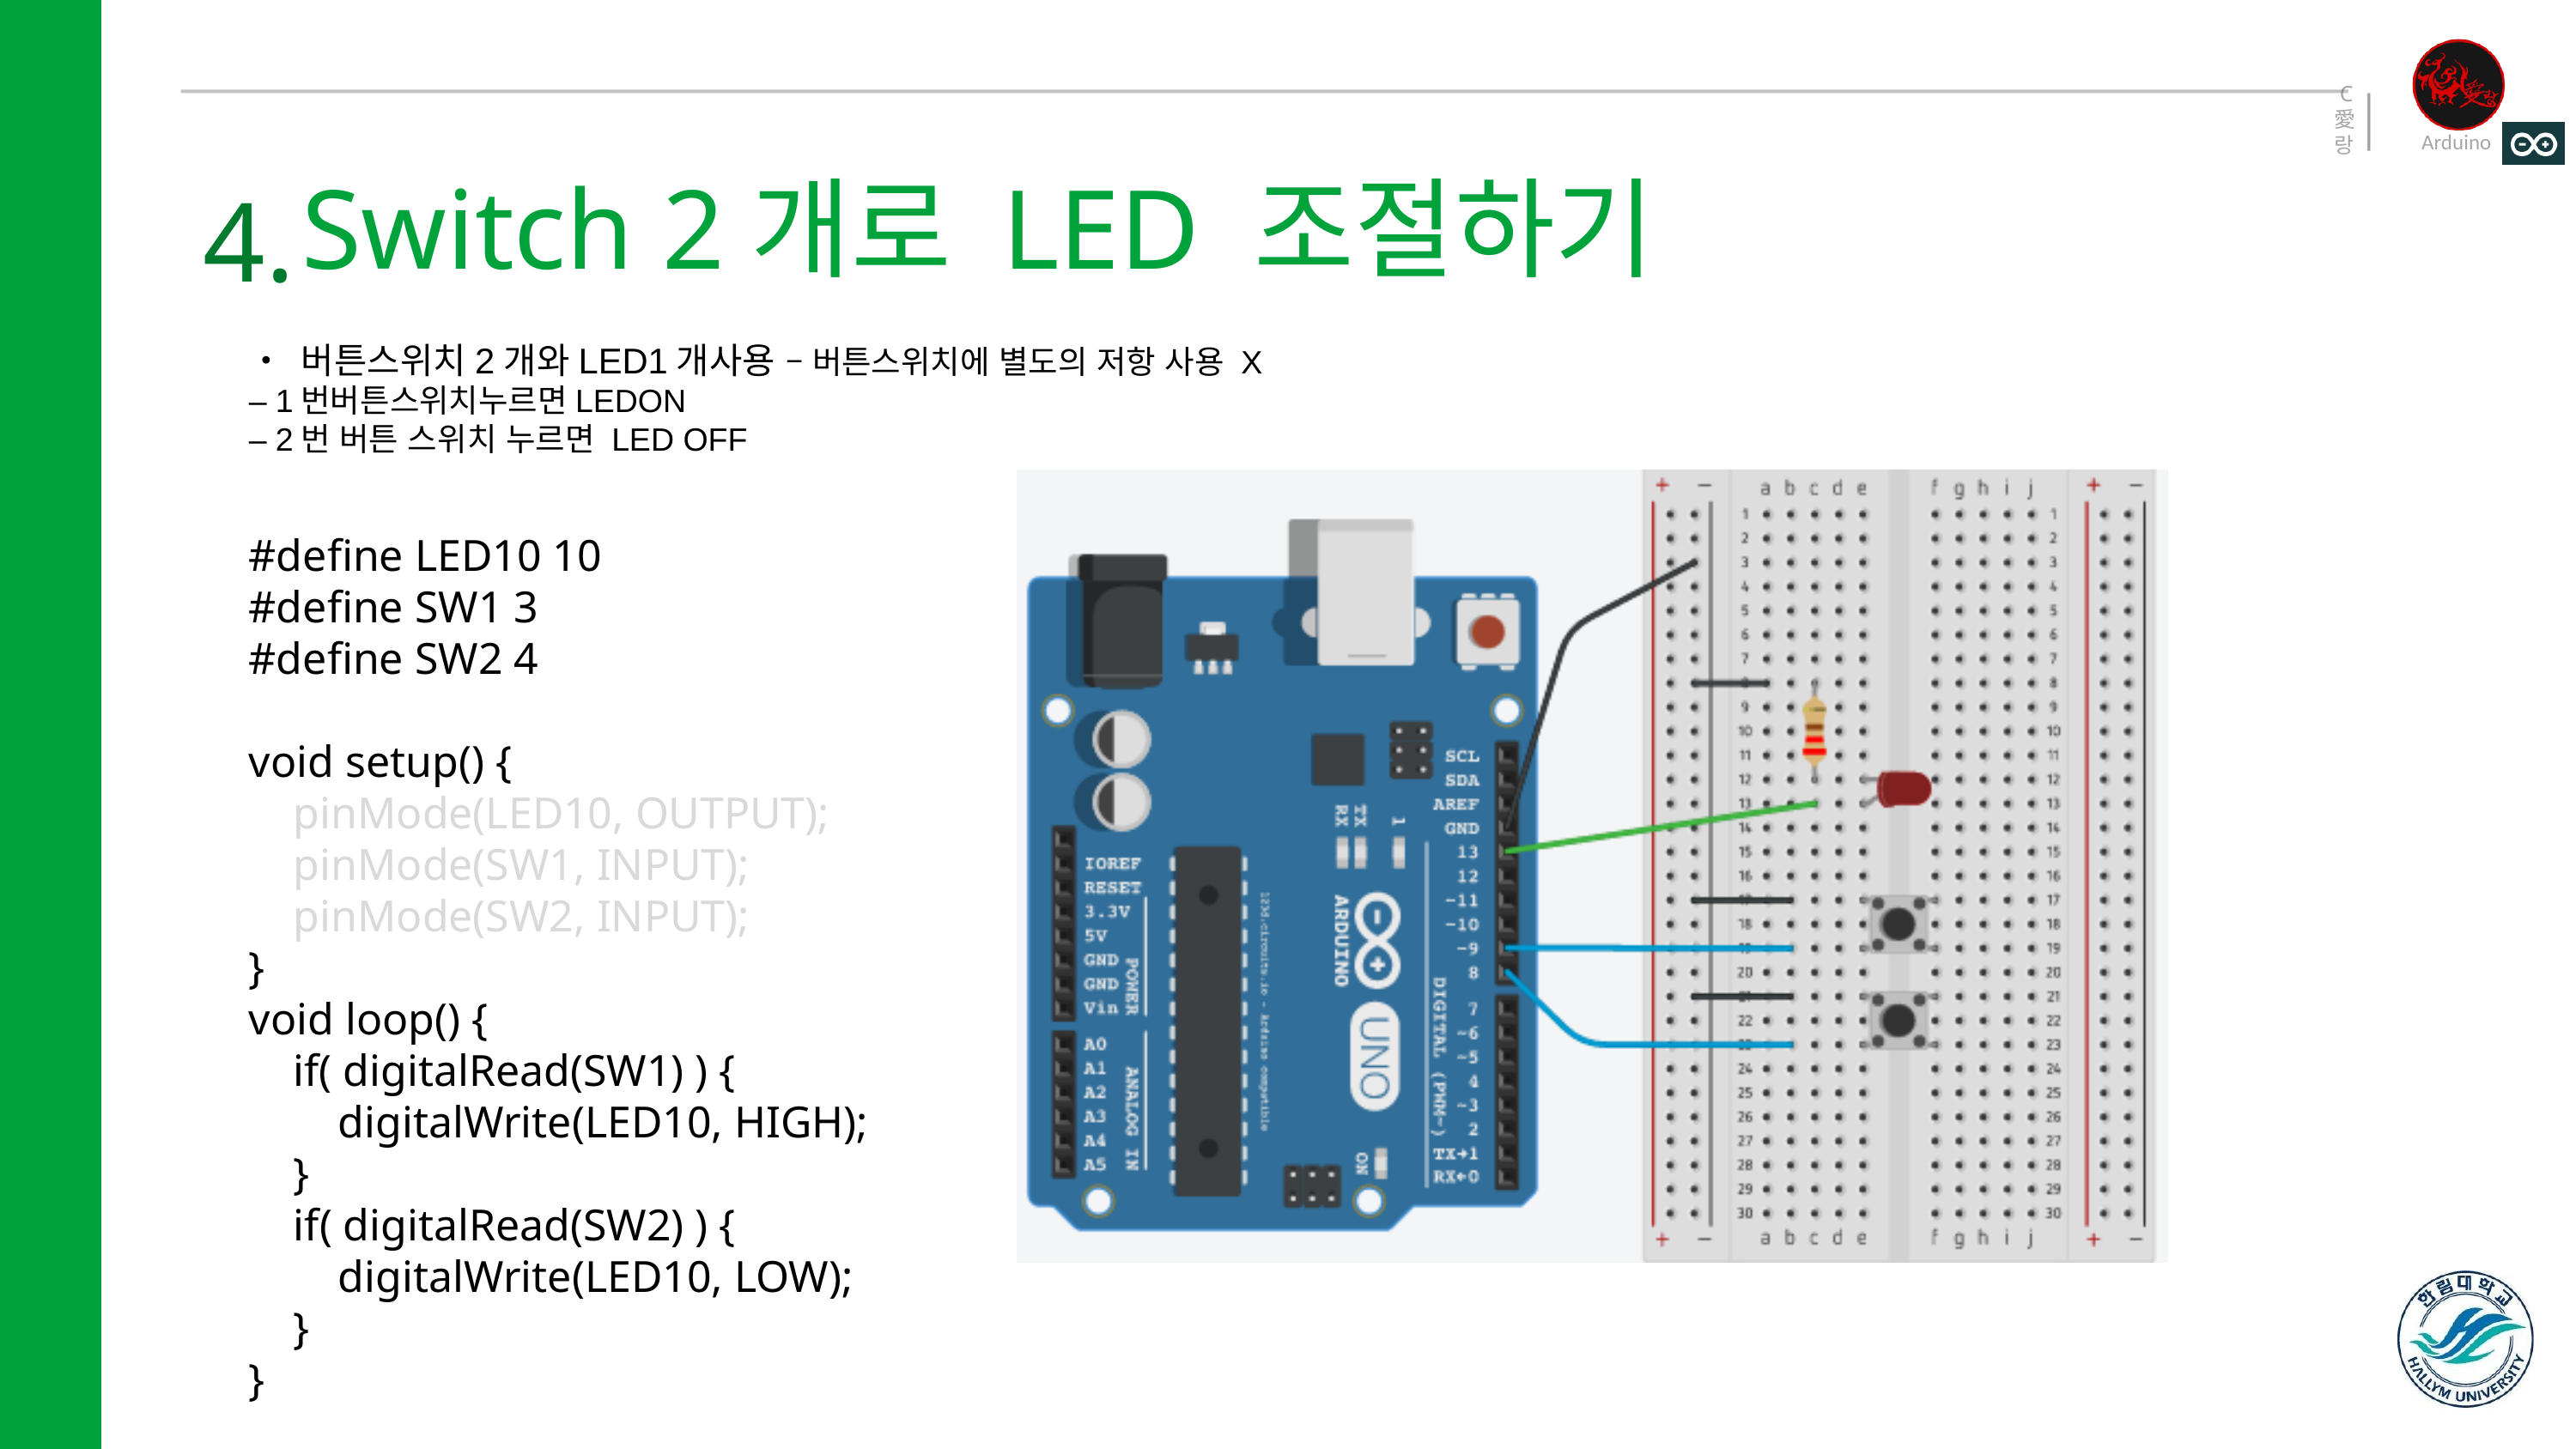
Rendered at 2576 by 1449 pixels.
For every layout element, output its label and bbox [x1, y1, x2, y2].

picture [1017, 470, 2168, 1263]
text_box [0, 0, 2576, 1449]
